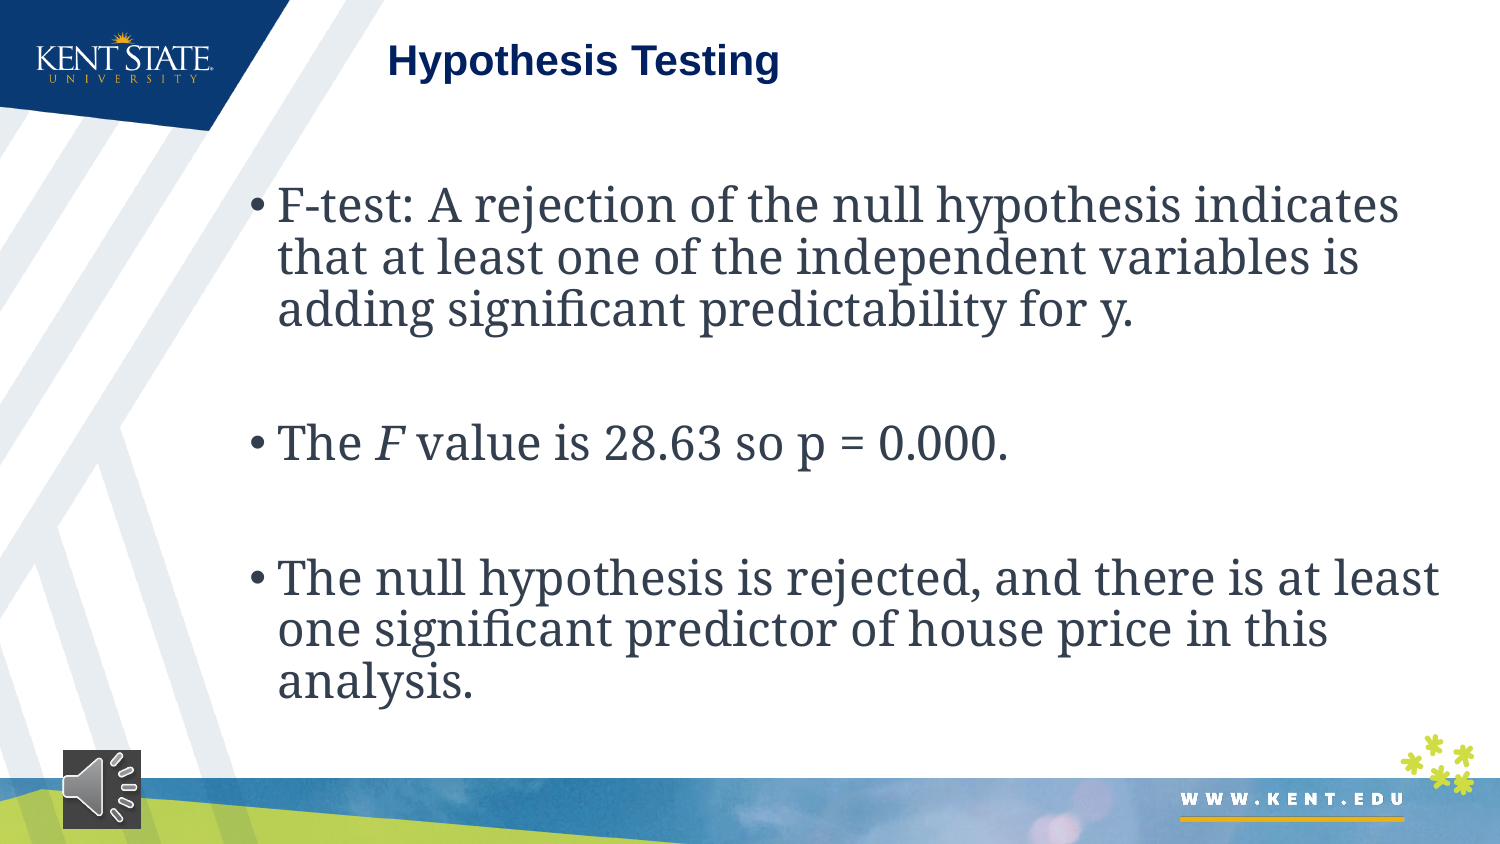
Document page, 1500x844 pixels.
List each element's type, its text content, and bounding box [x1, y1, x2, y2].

list F-test: A rejection of the null hypothesis indicates that at least one of the independent variables is adding significant predictability for y. The F value is 28.63 so p = 0.000. The null hypothesis is rejected, and there is at least one significant predictor of house price in this analysis. [234, 173, 1461, 679]
picture [0, 0, 1500, 844]
text_box Hypothesis Testing [372, 31, 1360, 93]
